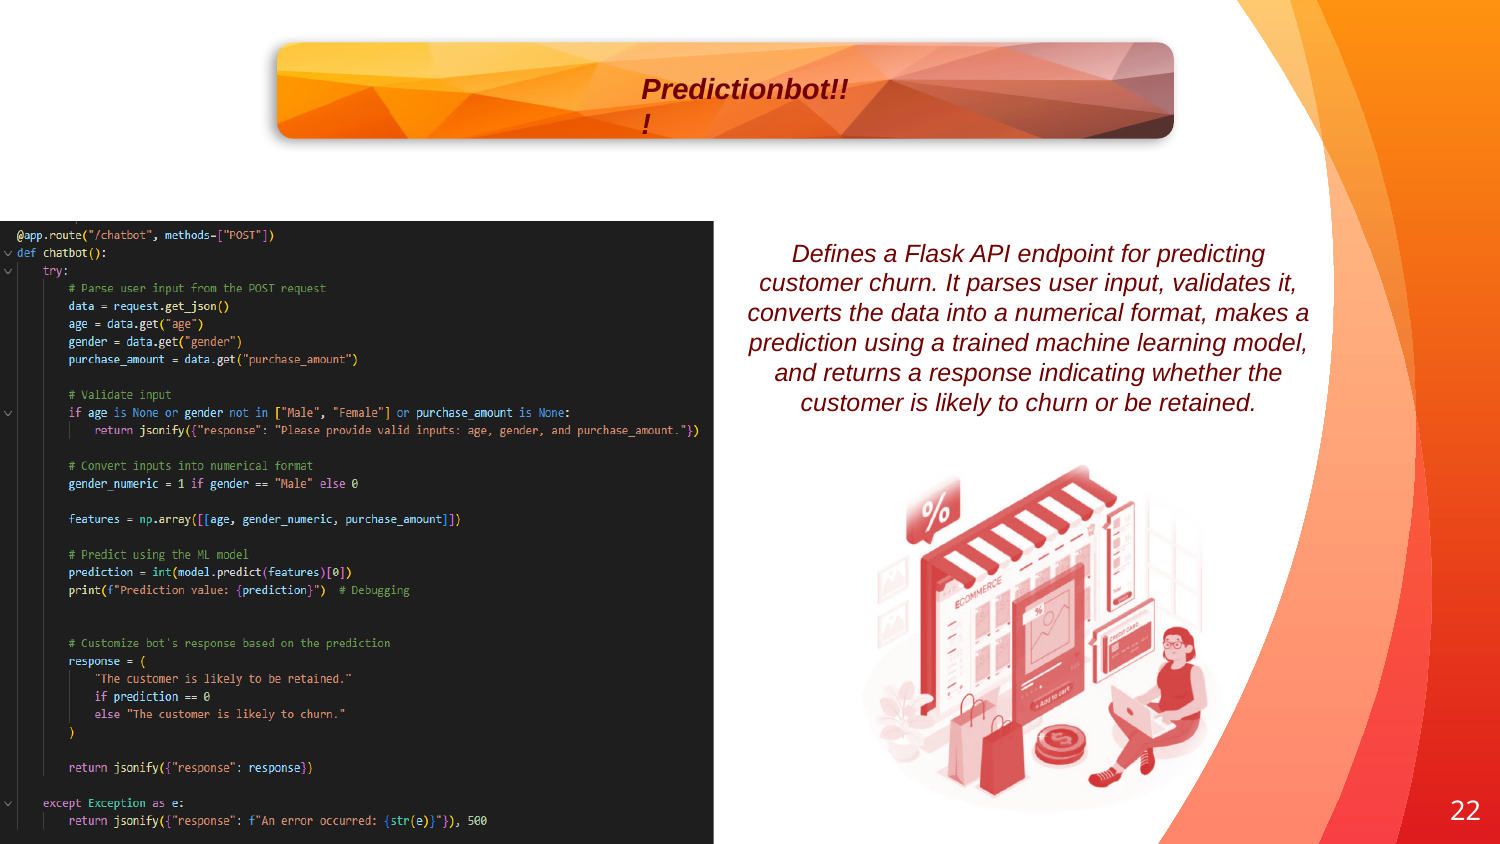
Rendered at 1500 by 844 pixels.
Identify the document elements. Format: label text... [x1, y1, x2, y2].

text_box Defines a Flask API endpoint for predicting customer churn. It parses user input, validates it, converts the data into a numerical format, makes a prediction using a trained machine learning model, and returns a response indicating whether the customer is likely to churn or be retained. [725, 229, 1333, 425]
slide_number 22 [1391, 779, 1482, 844]
picture [276, 42, 1174, 139]
picture [0, 221, 714, 844]
picture [826, 445, 1250, 844]
